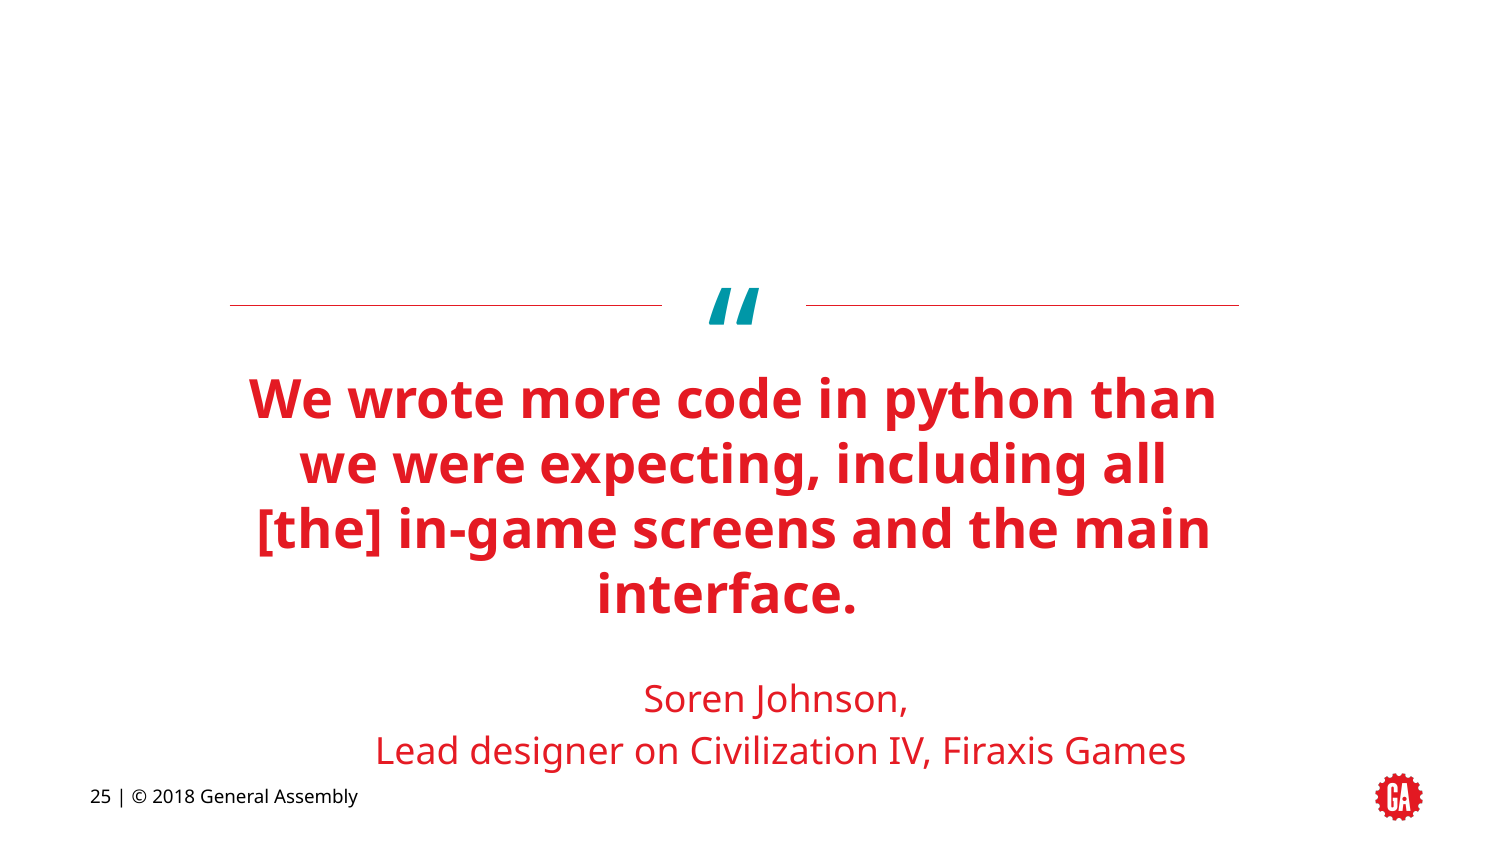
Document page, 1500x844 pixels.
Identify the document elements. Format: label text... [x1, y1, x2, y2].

title We wrote more code in python than we were expecting, including all [the] in-game screens and the main interface. [230, 349, 1239, 560]
subtitle Soren Johnson, Lead designer on Civilization IV, Firaxis Games [230, 653, 1333, 745]
picture [1373, 771, 1425, 823]
slide_number 25 | © 2018 General Assembly [75, 764, 465, 830]
